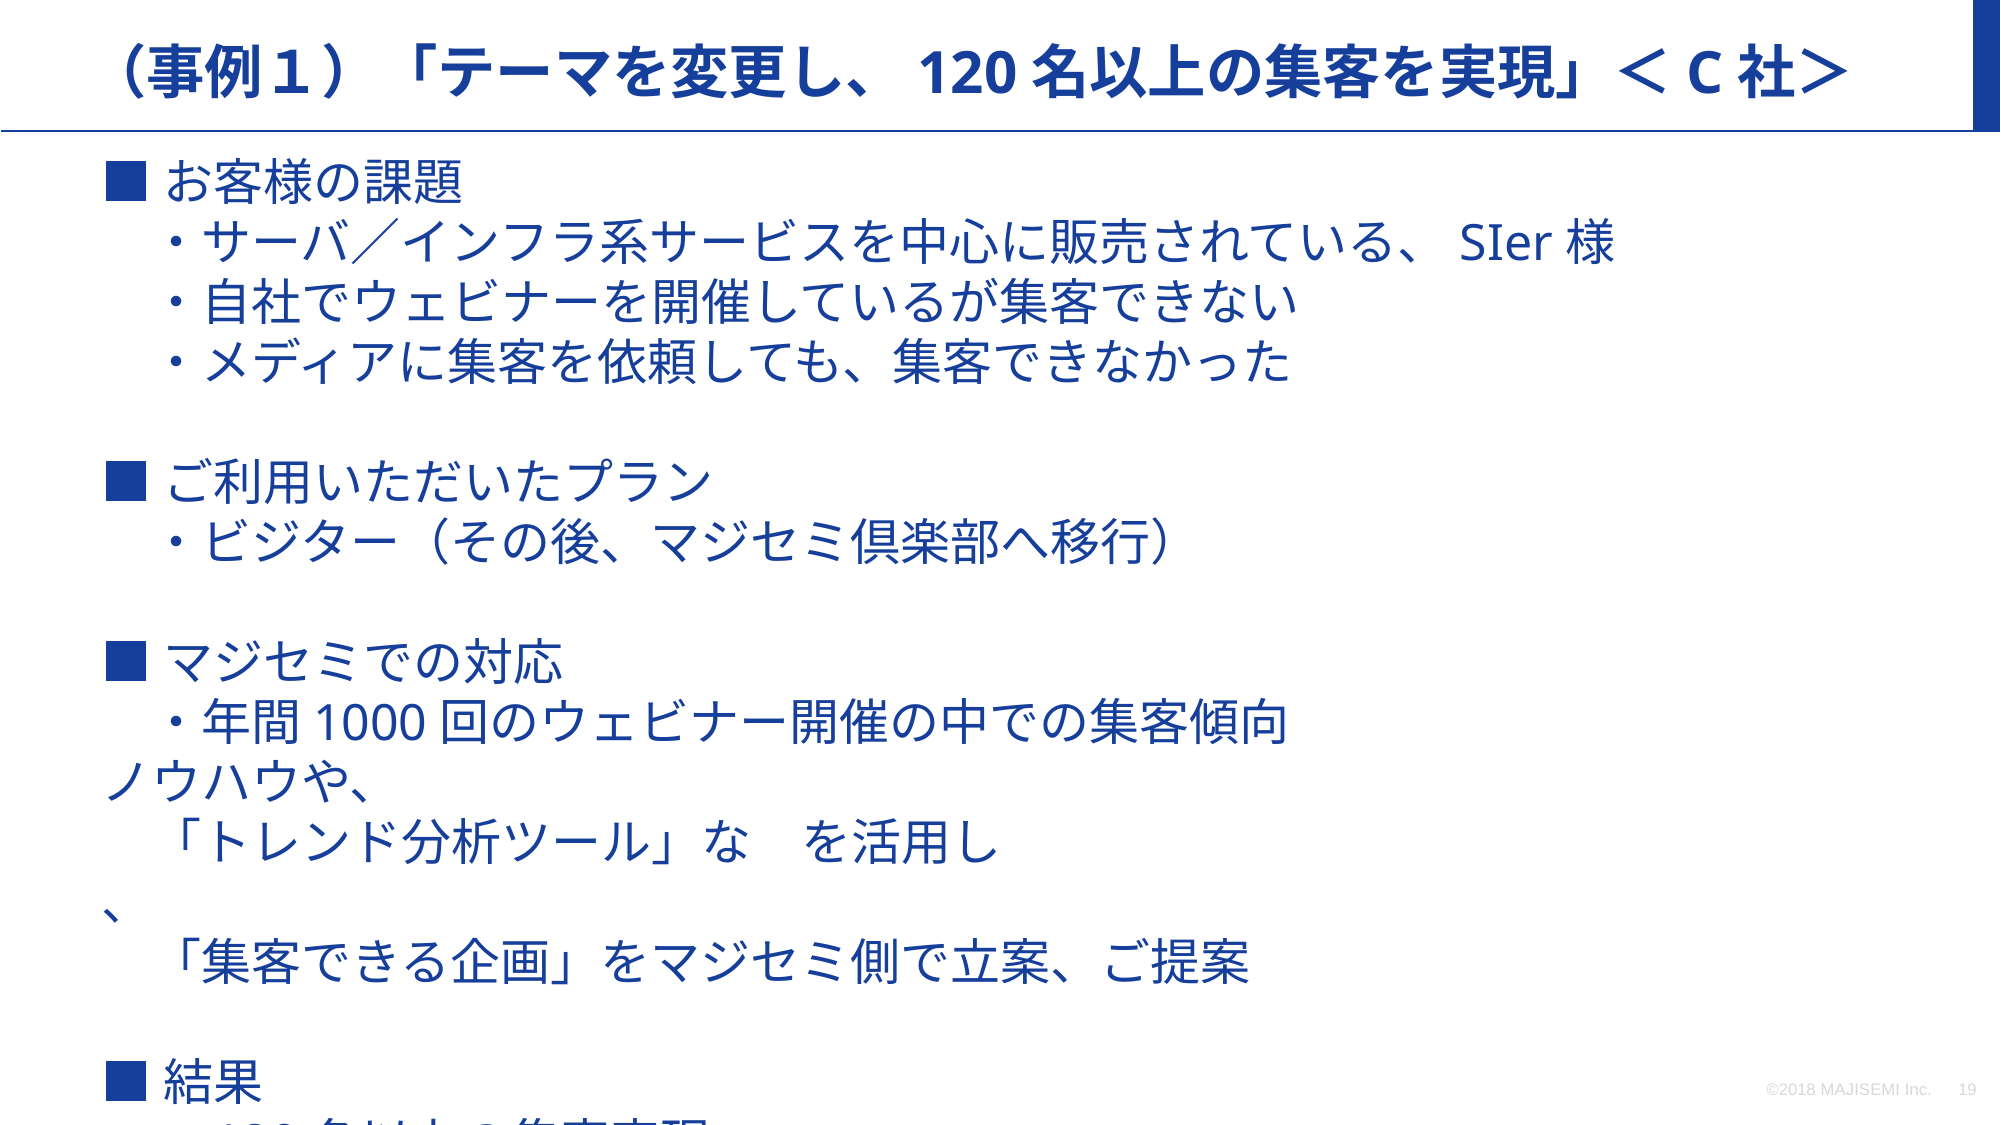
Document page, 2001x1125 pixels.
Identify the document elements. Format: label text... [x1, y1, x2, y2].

slide_number ‹#› [1937, 1058, 1992, 1119]
text_box ■お客様の課題 ・サーバ／インフラ系サービスを中心に販売されている、SIer様 ・自社でウェビナーを開催しているが集客できない ・メディアに集客を依頼しても、集客できなかった ■ご利用いただいたプラン ・ビジター（その後、マジセミ倶楽部へ移行） ■マジセミでの対応 ・年間1000回のウェビナー開催の中での集客傾向 ノウハウや、 「トレンド分析ツール」な を活用し 、 「集客できる企画」をマジセミ側で立案、ご提案 ■結果 ・120名以上の集客実現 [86, 143, 1938, 1125]
text_box [1973, 0, 2000, 130]
text_box （事例１）「テーマを変更し、120名以上の集客を実現」＜C社＞ [73, 17, 1938, 113]
text_box ©2018 MAJISEMI Inc. [1707, 1058, 1937, 1119]
